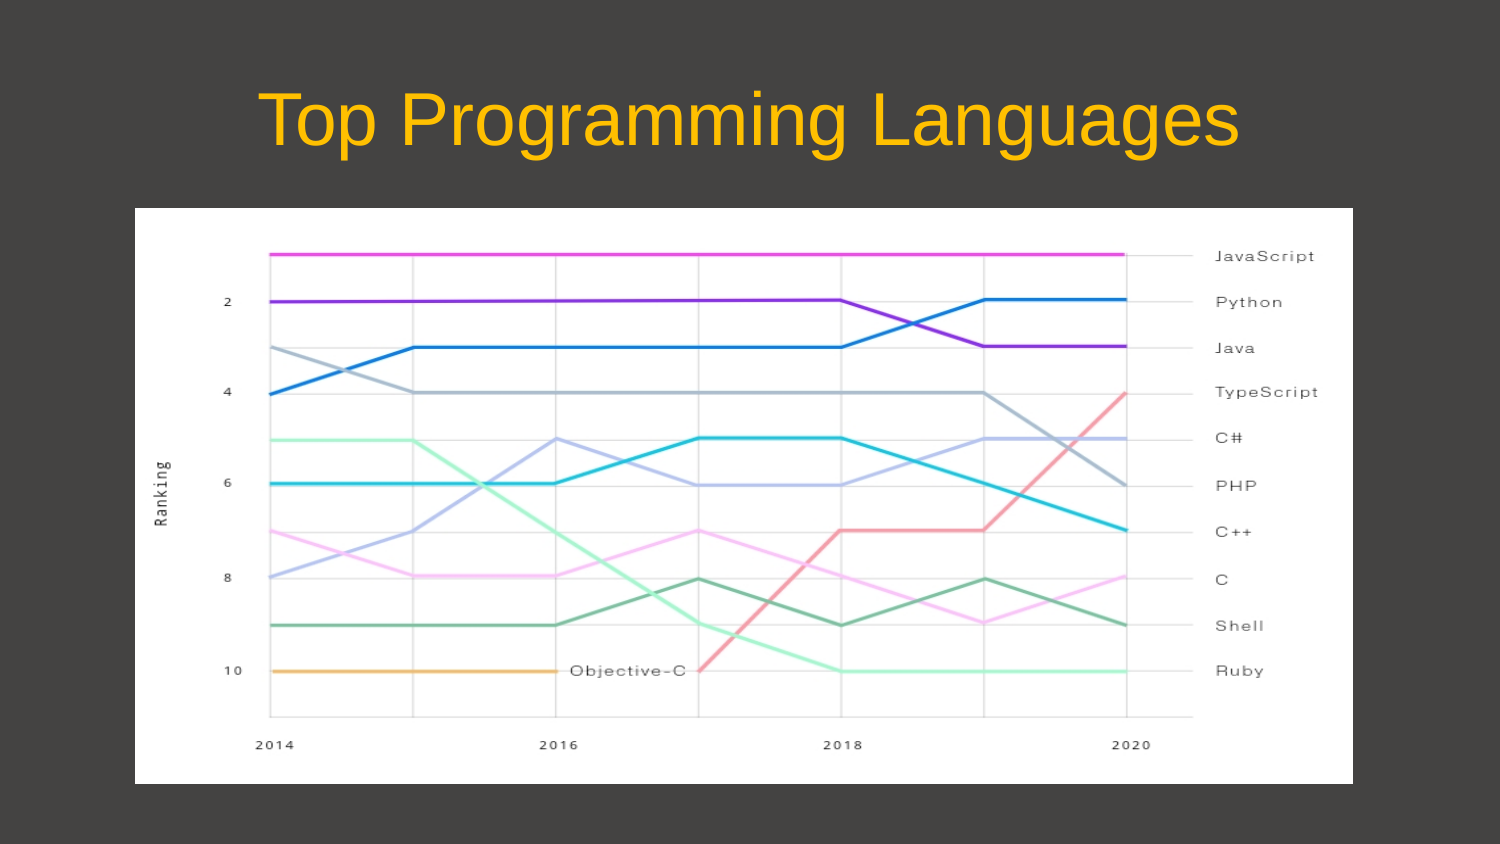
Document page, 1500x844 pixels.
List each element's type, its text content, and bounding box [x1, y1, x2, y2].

picture [135, 208, 1353, 784]
list Top Programming Languages [0, 68, 1500, 164]
